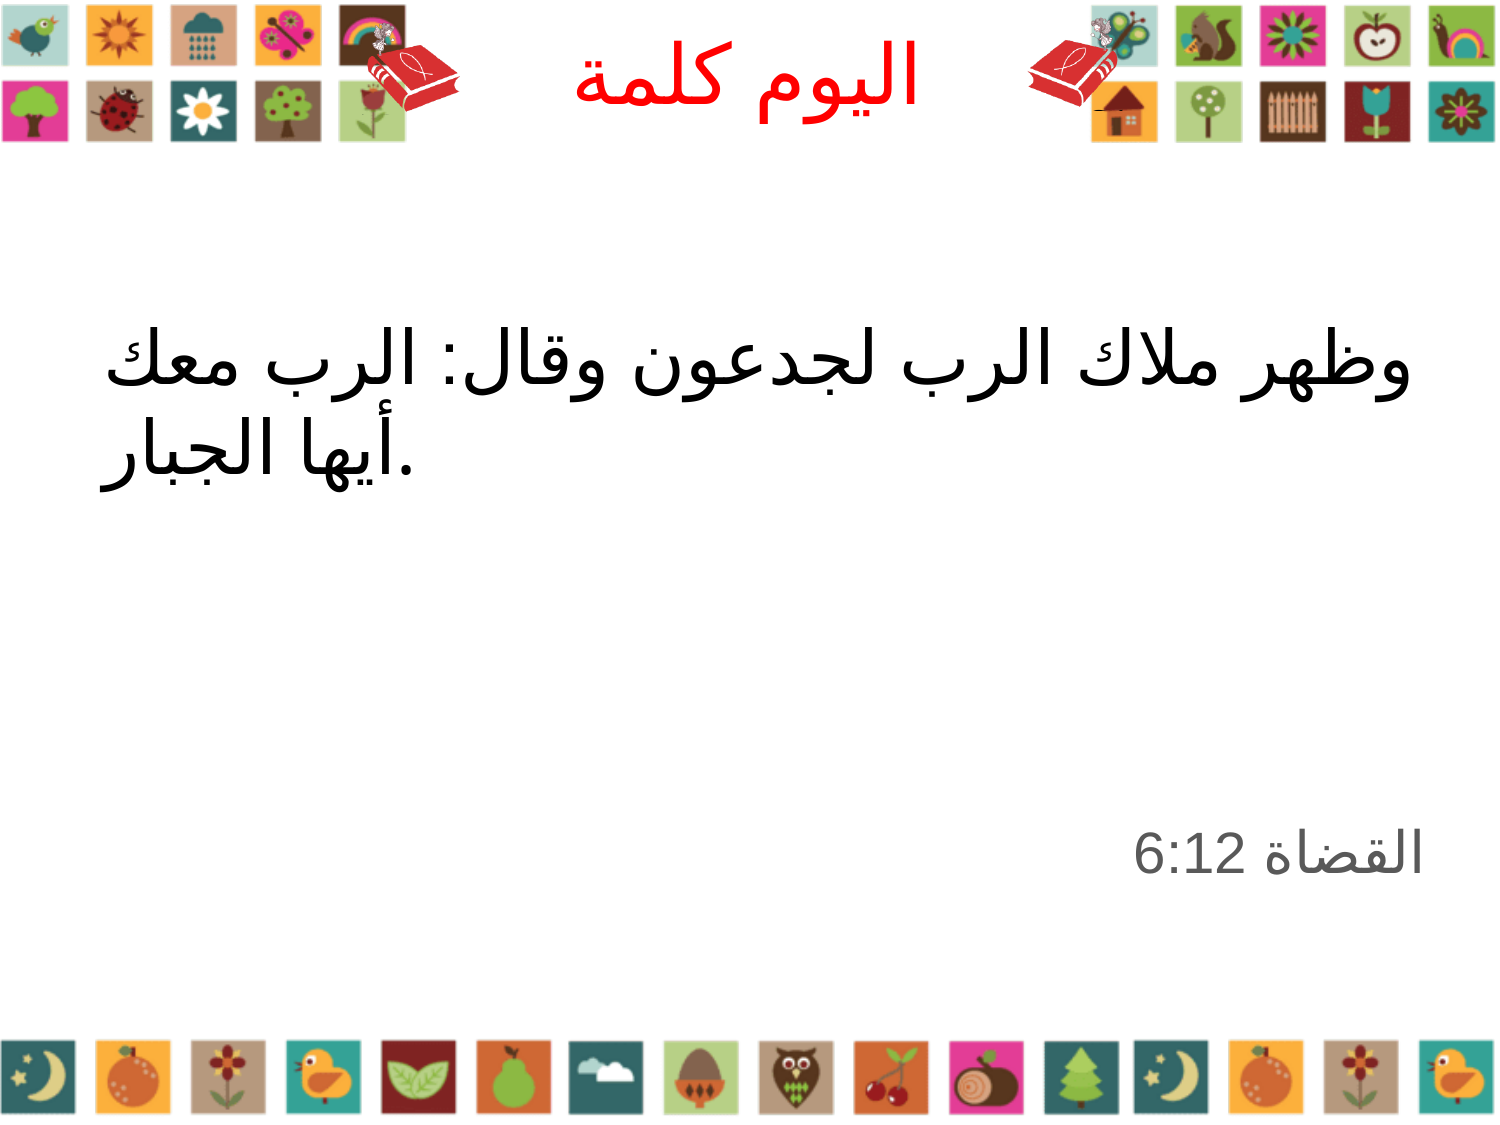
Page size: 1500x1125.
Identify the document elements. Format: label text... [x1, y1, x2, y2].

text_box القضاة 6:12 [808, 807, 1441, 893]
picture [0, 3, 492, 150]
picture [996, 3, 1500, 150]
text_box وظهر ملاك الرب لجدعون وقال: الرب معك أيها الجبار. [88, 302, 1436, 498]
text_box اليوم كلمة [425, 13, 1078, 129]
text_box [0, 1028, 1500, 1118]
